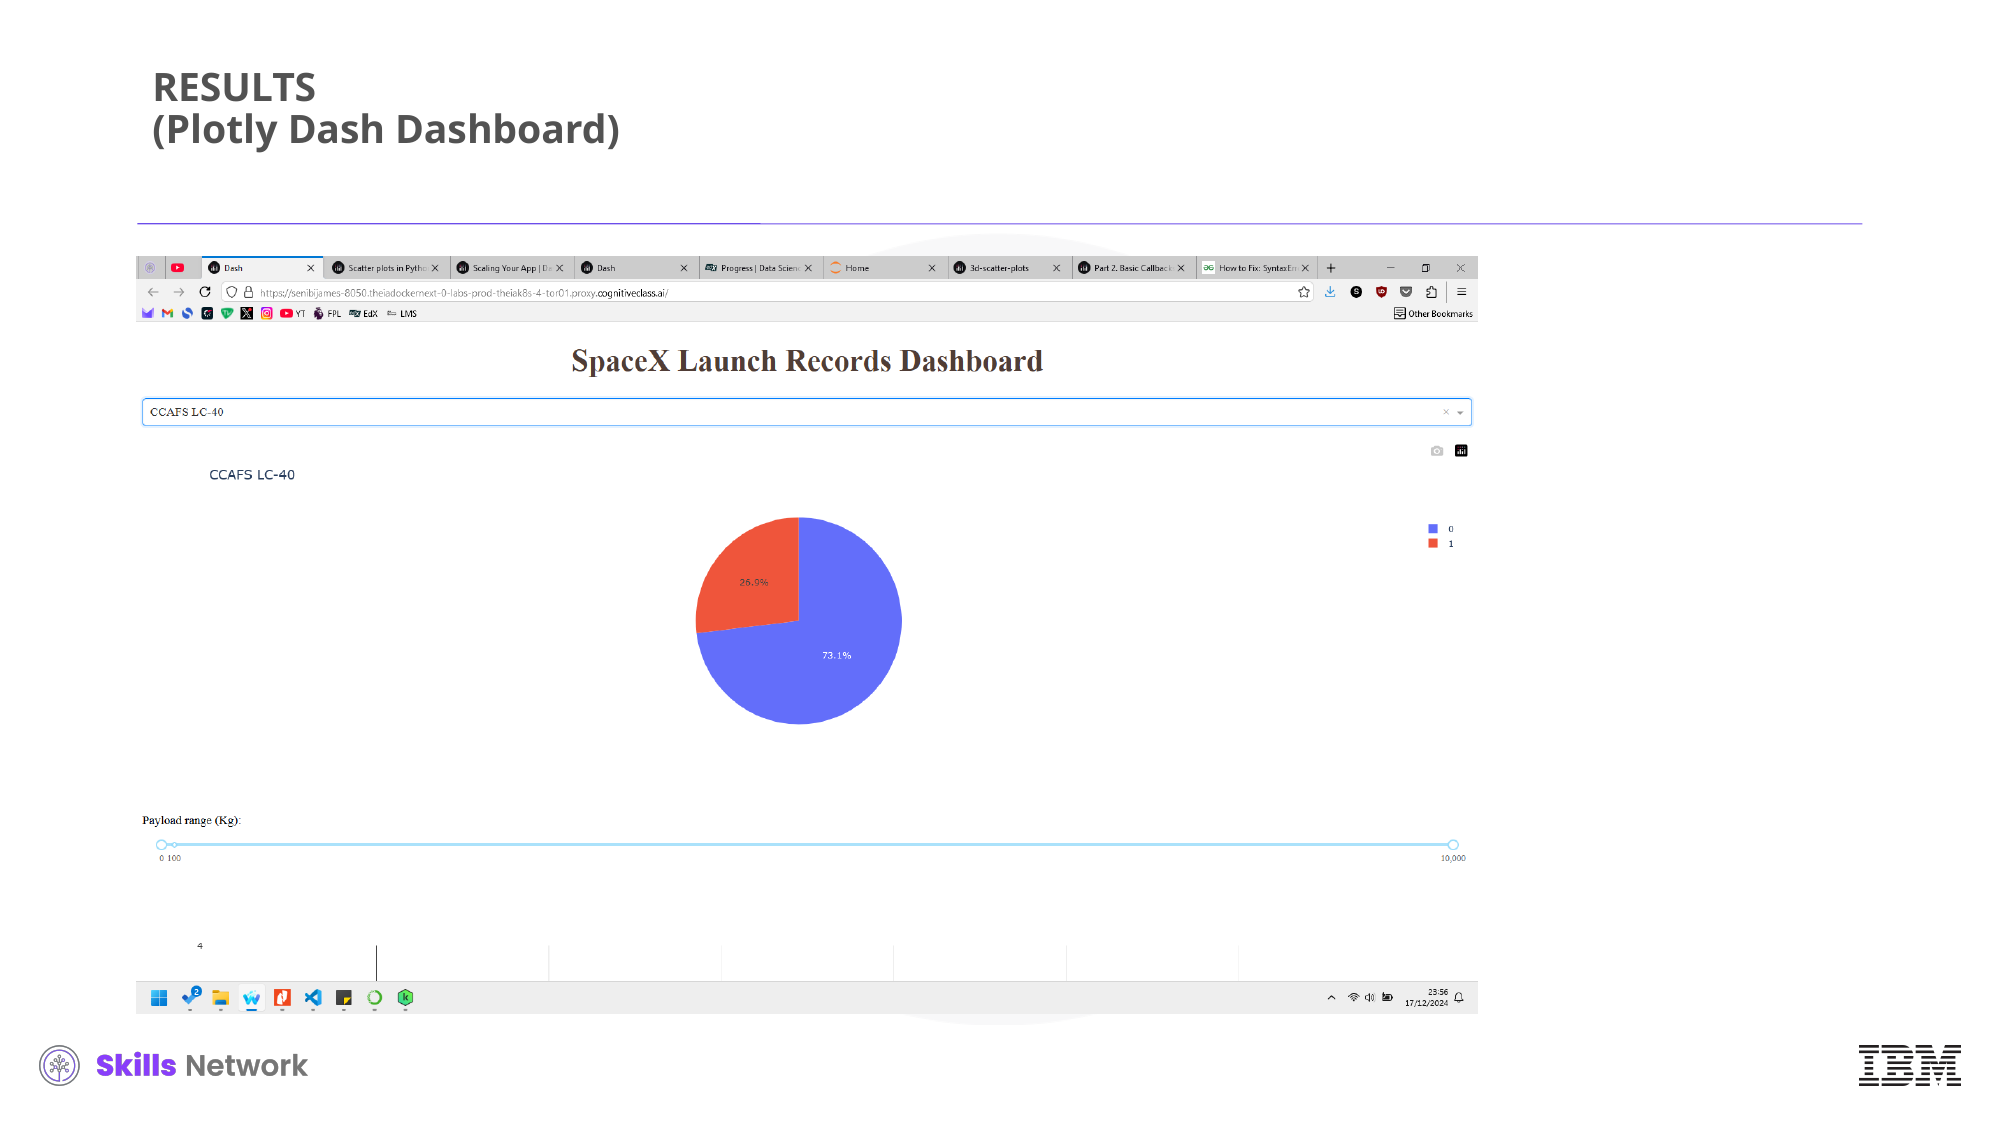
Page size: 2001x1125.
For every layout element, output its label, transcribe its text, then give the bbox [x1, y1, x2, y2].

picture [39, 1045, 308, 1086]
picture [136, 256, 1478, 1014]
picture [1859, 1045, 1961, 1086]
title RESULTS (Plotly Dash Dashboard) [137, 59, 1863, 160]
